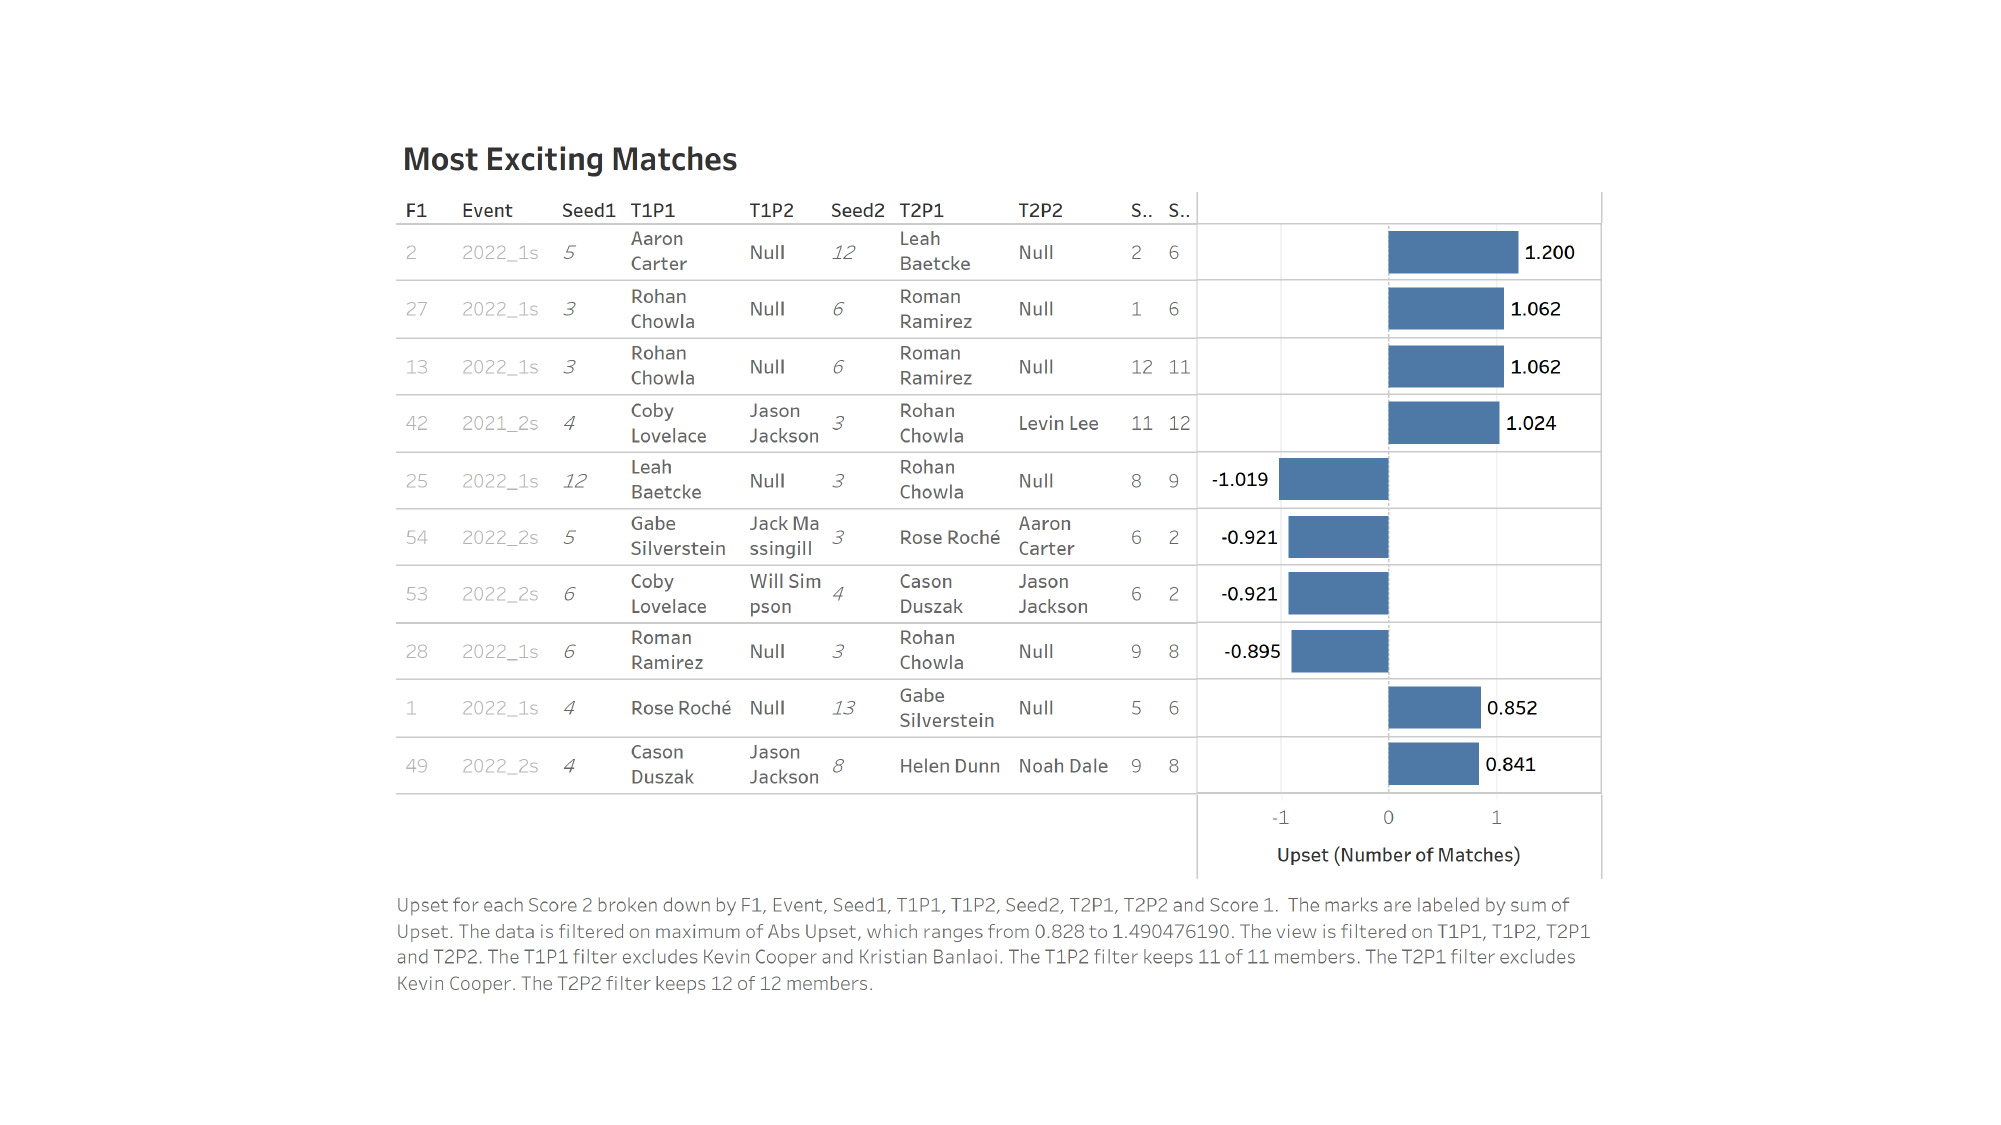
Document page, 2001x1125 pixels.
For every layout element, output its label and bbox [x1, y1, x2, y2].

picture [395, 126, 1604, 999]
